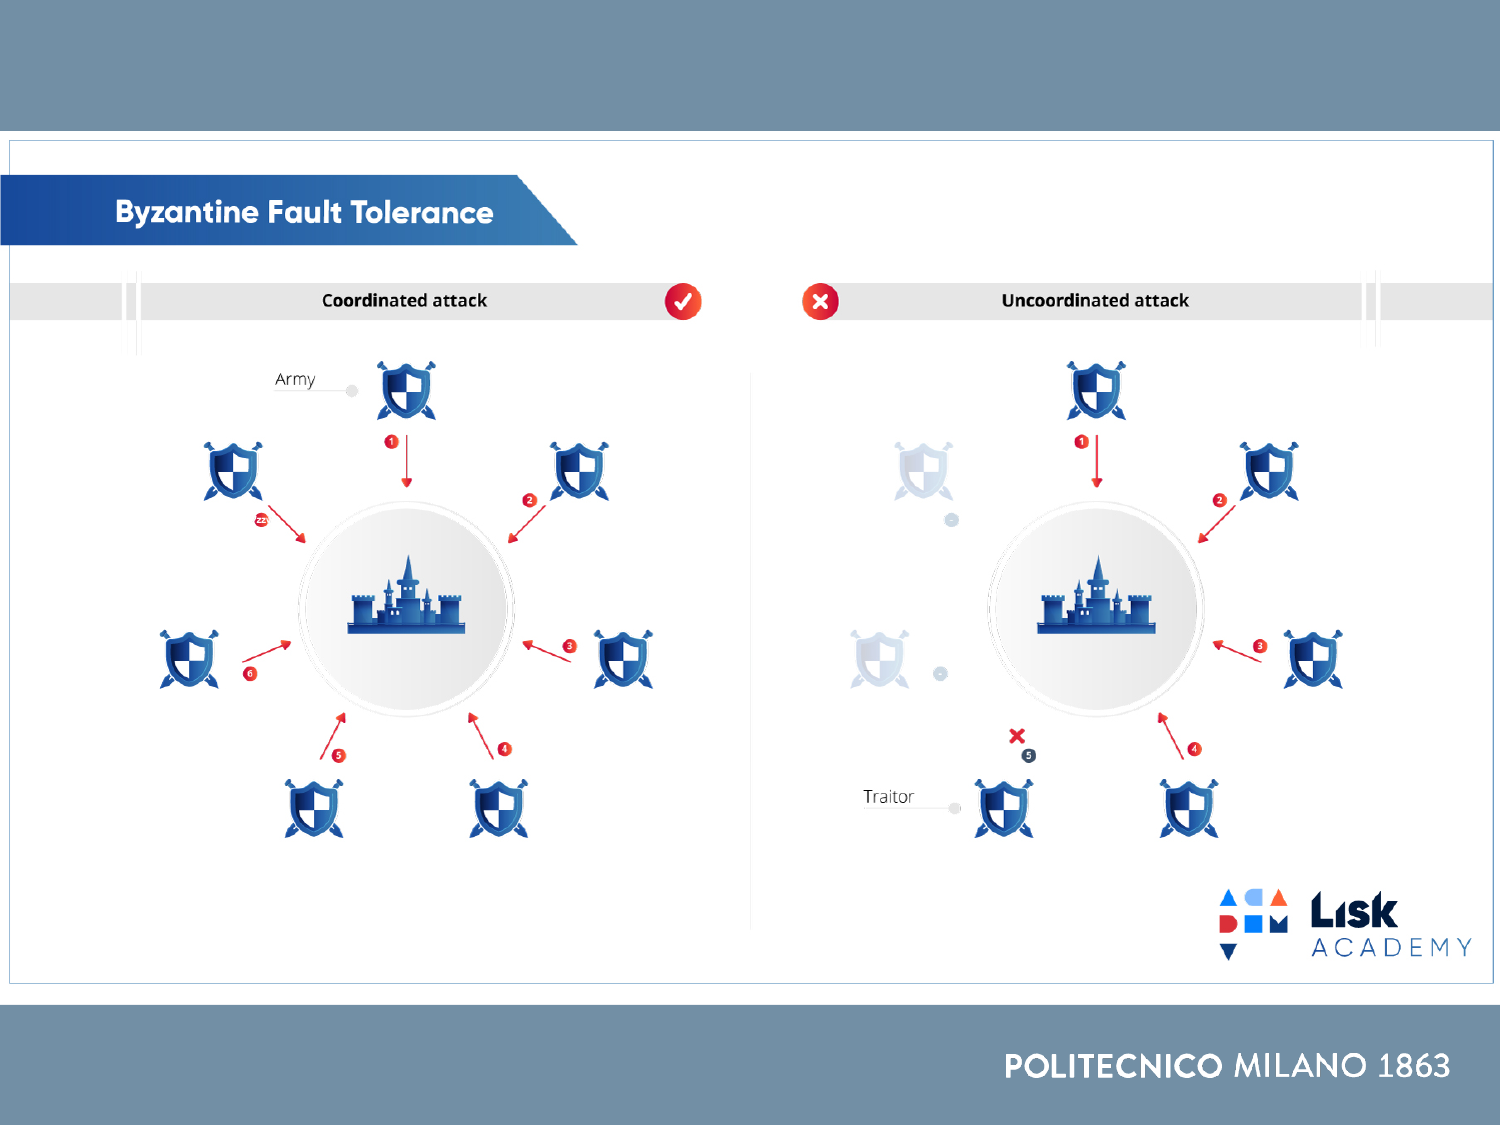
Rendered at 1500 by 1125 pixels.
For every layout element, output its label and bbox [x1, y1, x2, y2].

picture [999, 1041, 1456, 1089]
picture [0, 131, 1500, 994]
